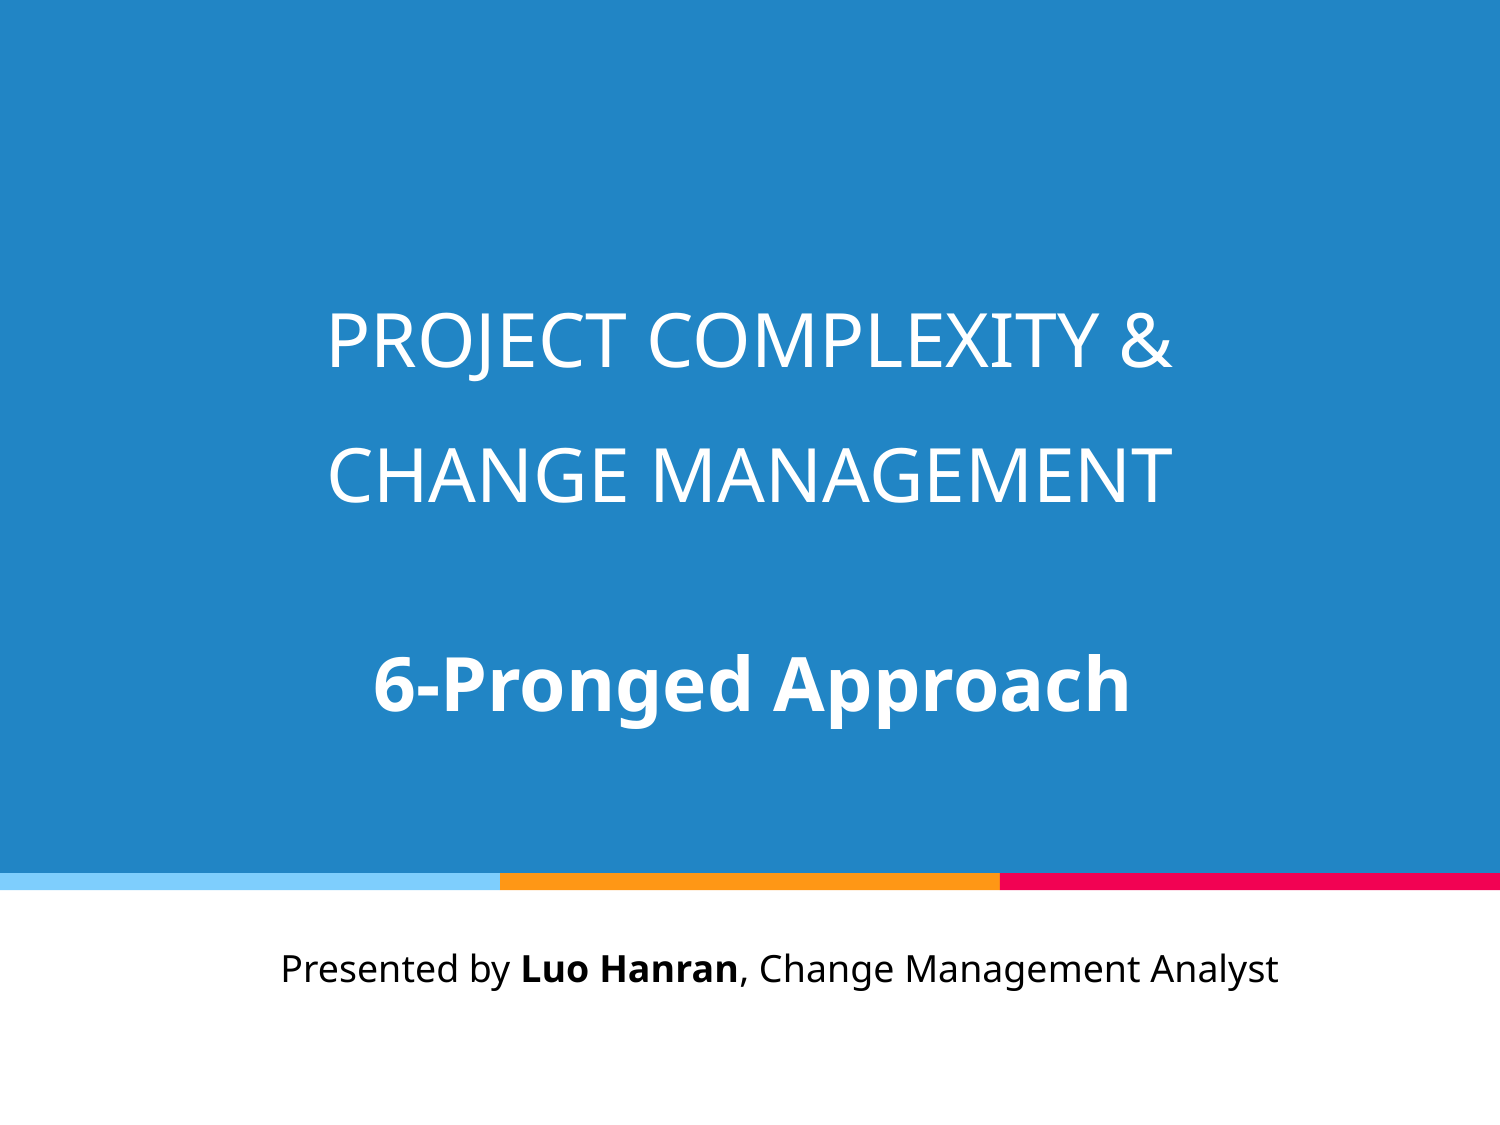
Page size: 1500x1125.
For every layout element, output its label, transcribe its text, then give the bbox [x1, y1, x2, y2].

text_box Presented by Luo Hanran, Change Management Analyst [265, 937, 1295, 998]
title PROJECT COMPLEXITY & CHANGE MANAGEMENT [0, 278, 1500, 533]
subtitle 6-Pronged Approach [112, 621, 1388, 793]
